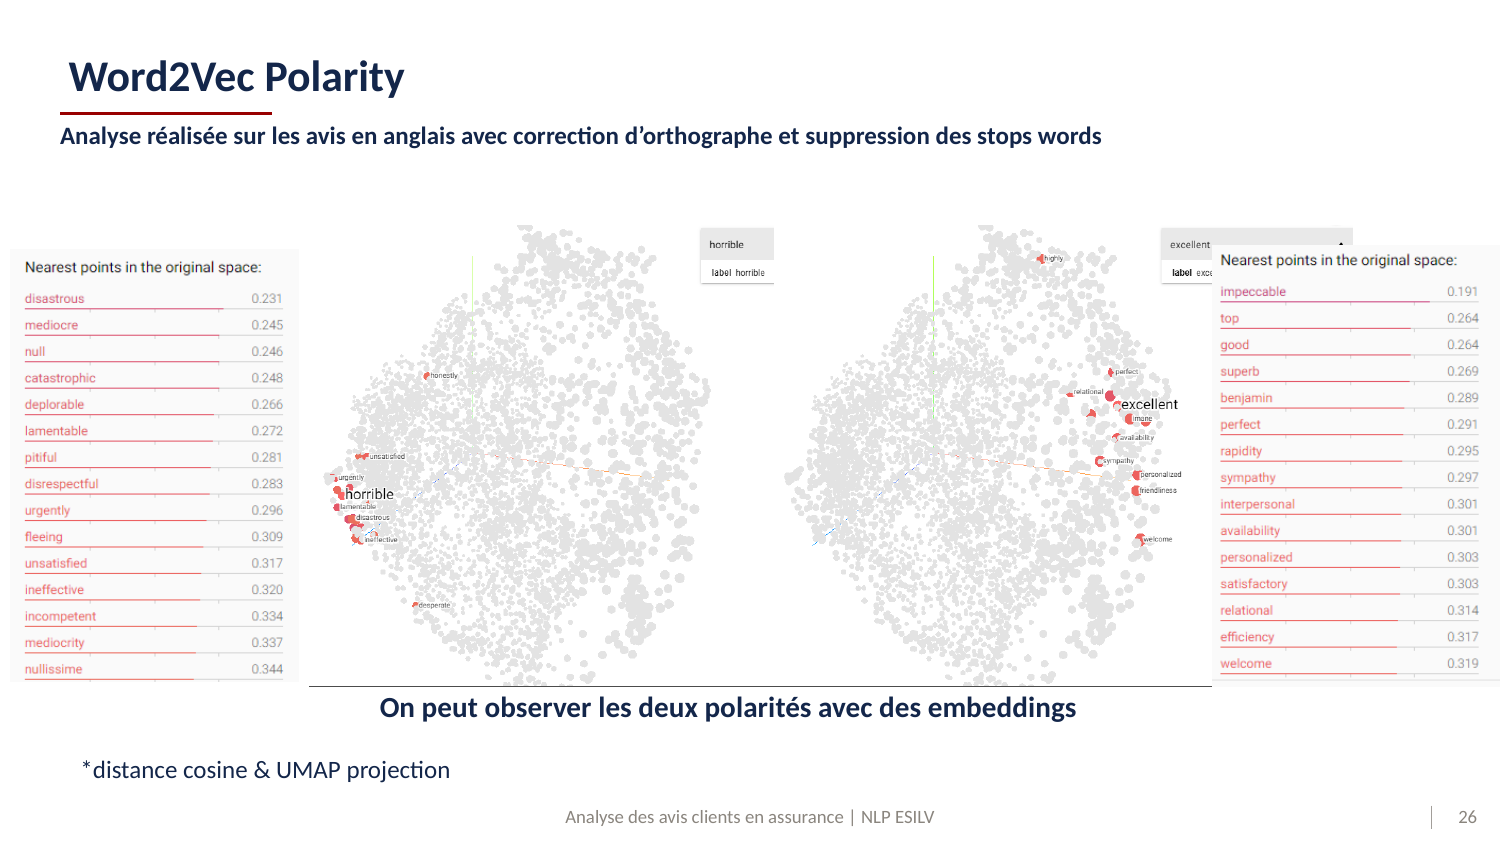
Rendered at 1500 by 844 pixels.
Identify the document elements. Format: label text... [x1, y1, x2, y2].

list Analyse réalisée sur les avis en anglais avec correction d’orthographe et suppression des stops words [49, 117, 1119, 188]
list On peut observer les deux polarités avec des embeddings [369, 694, 1500, 834]
picture [308, 224, 1500, 687]
title Word2Vec Polarity [68, 27, 1432, 104]
list *distance cosine & UMAP projection [70, 751, 369, 799]
picture [10, 249, 299, 682]
